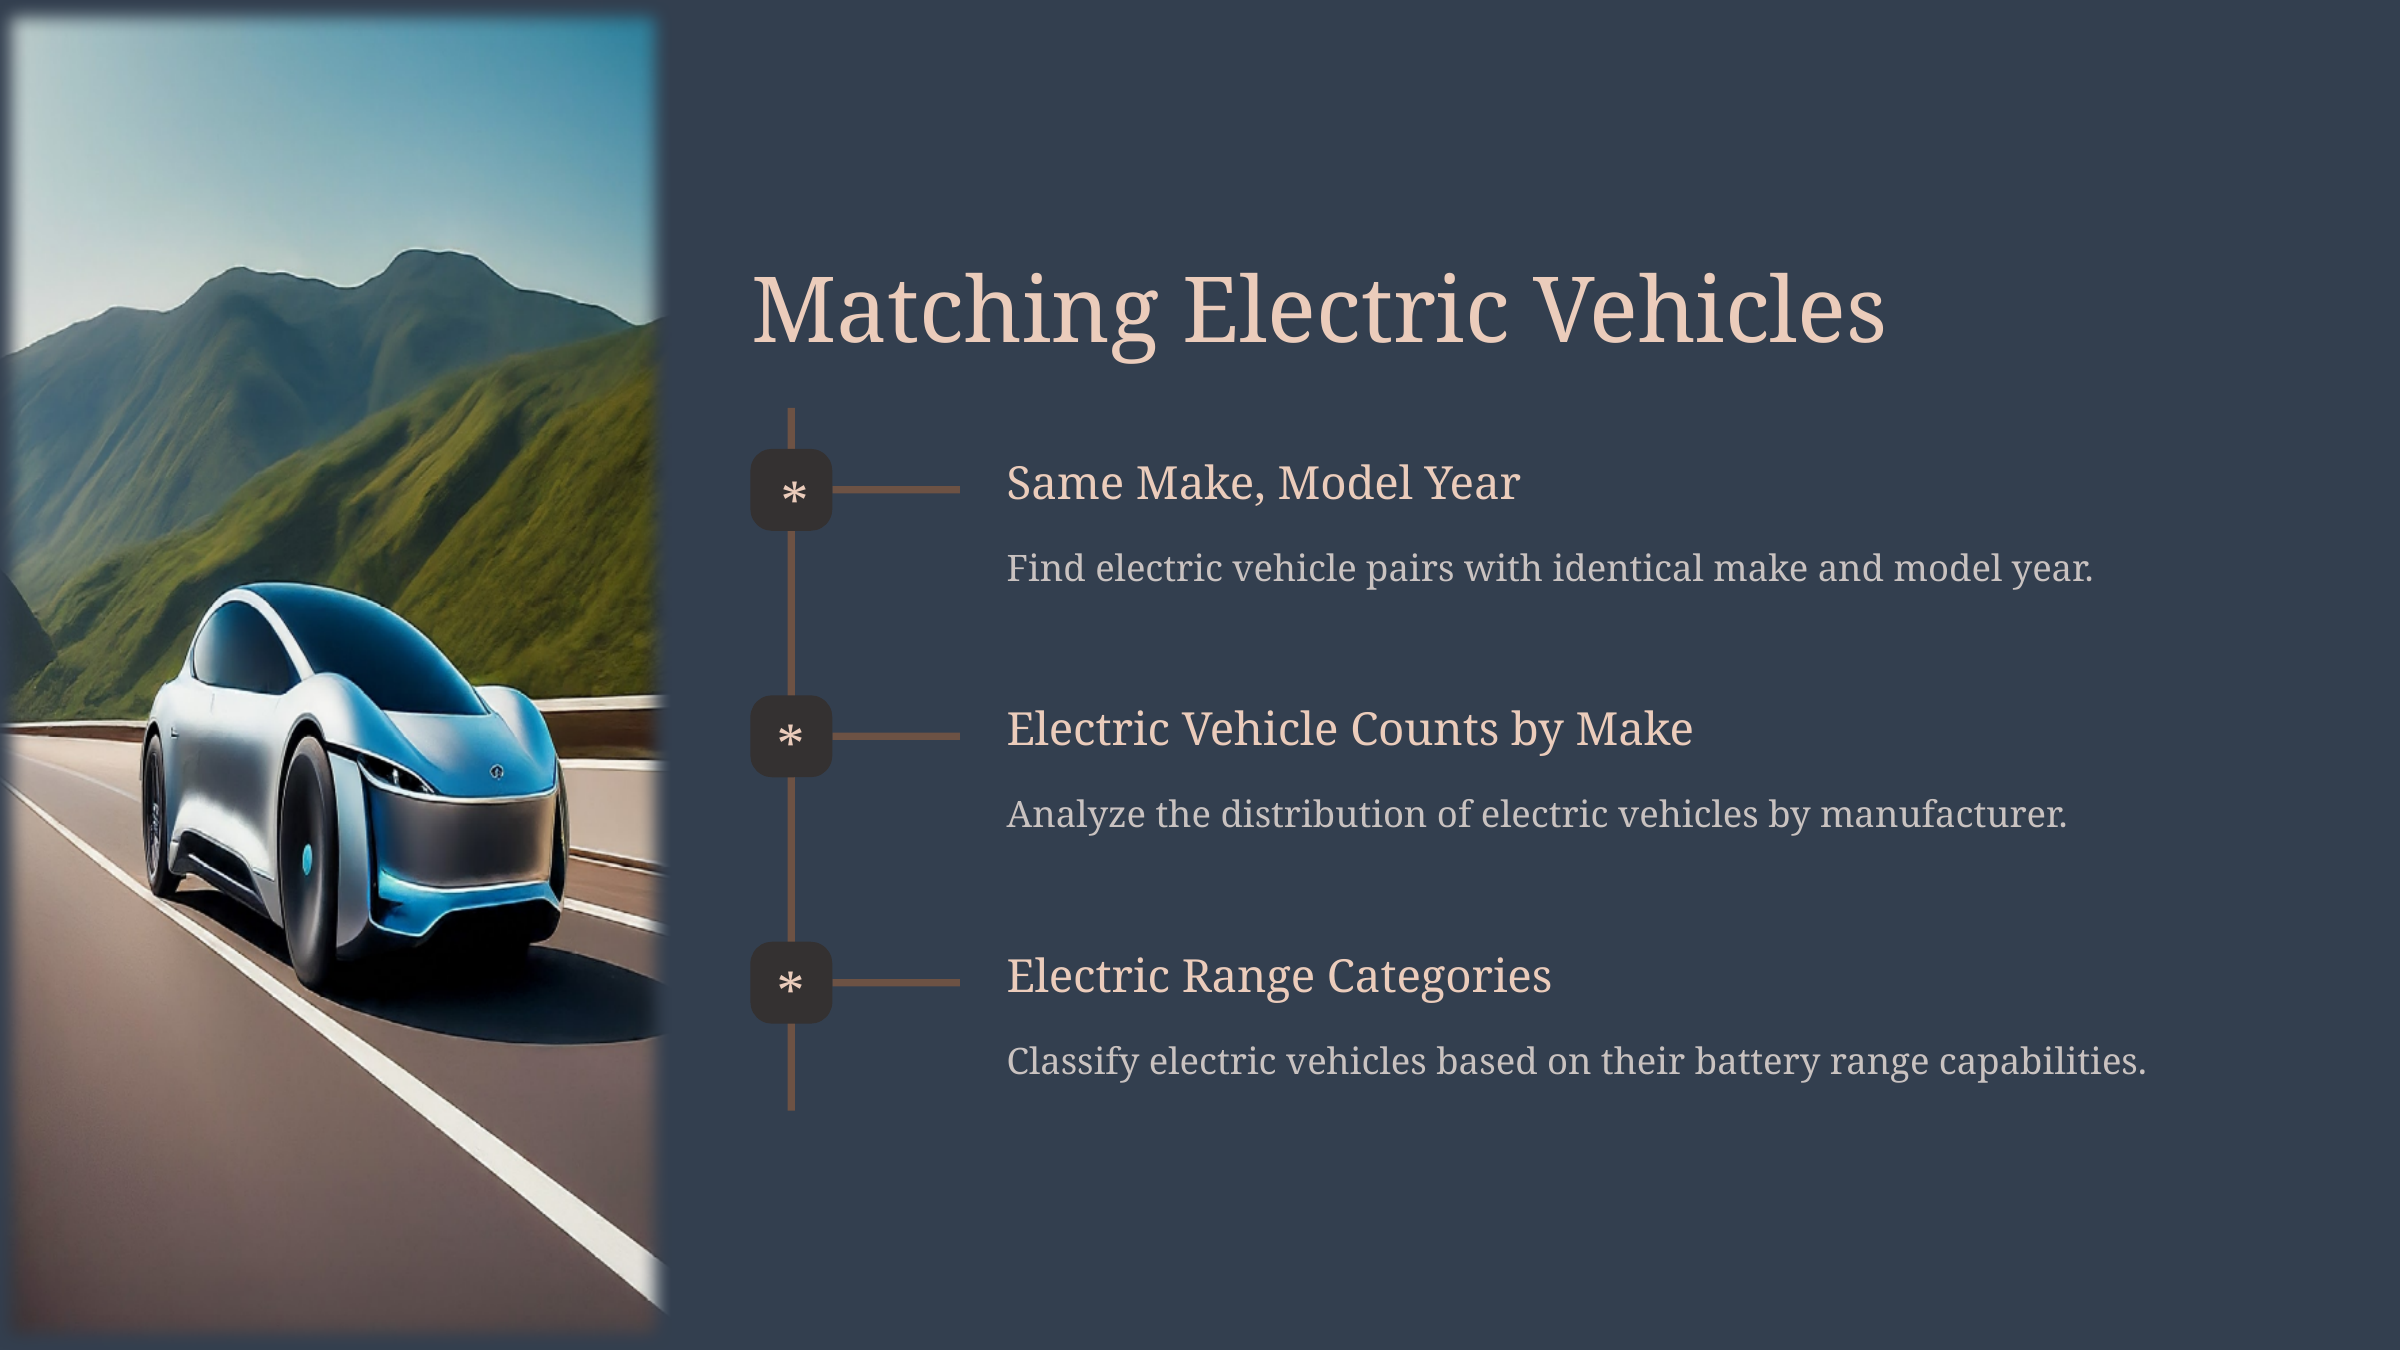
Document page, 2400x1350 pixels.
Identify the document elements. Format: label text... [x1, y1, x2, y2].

text_box [750, 695, 833, 778]
text_box [787, 778, 795, 941]
text_box Electric Vehicle Counts by Make [991, 690, 1640, 748]
text_box * [780, 458, 811, 528]
text_box Same Make, Model Year [991, 444, 1479, 502]
text_box [833, 732, 960, 740]
text_box [787, 531, 795, 695]
text_box [674, 0, 2400, 1350]
text_box * [776, 948, 807, 1017]
text_box [750, 448, 833, 531]
text_box [833, 486, 960, 494]
picture [0, 0, 674, 1350]
text_box [787, 1024, 795, 1111]
text_box Analyze the distribution of electric vehicles by manufacturer. [991, 769, 2264, 828]
text_box * [776, 702, 807, 771]
text_box Electric Range Categories [991, 937, 1507, 994]
text_box [787, 407, 795, 448]
text_box [833, 979, 960, 987]
text_box [750, 941, 833, 1024]
text_box Matching Electric Vehicles [736, 239, 1807, 354]
text_box Classify electric vehicles based on their battery range capabilities. [991, 1015, 2264, 1075]
text_box [779, 455, 803, 524]
text_box Find electric vehicle pairs with identical make and model year. [991, 523, 2264, 582]
